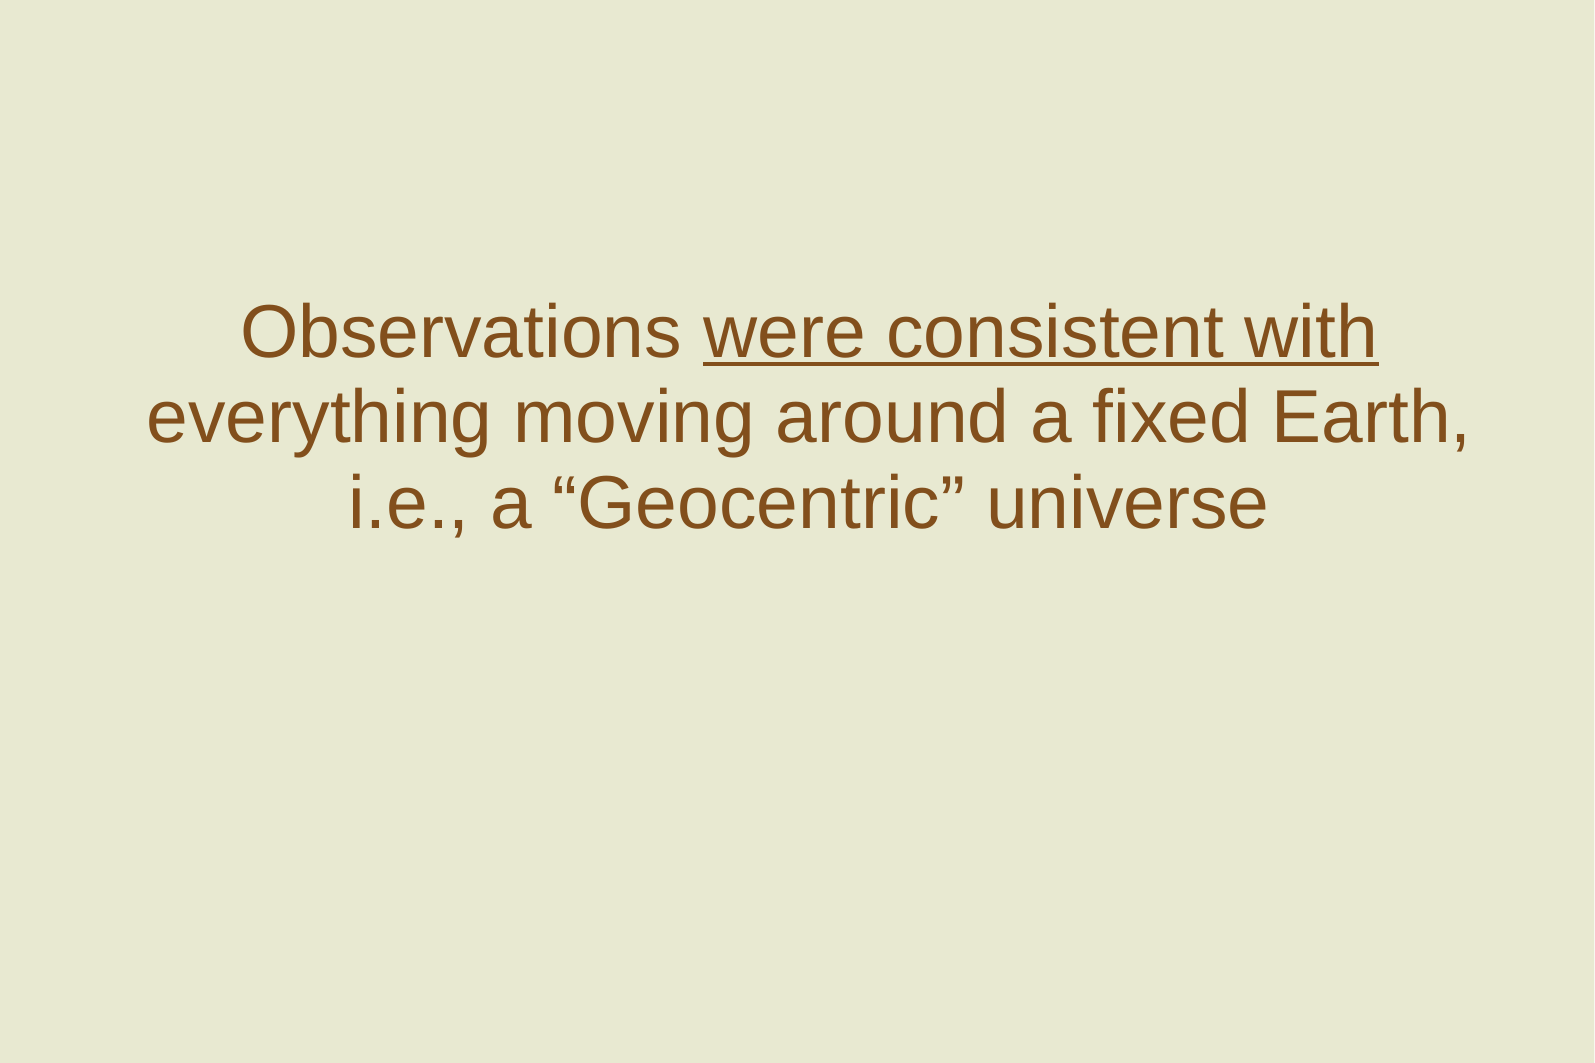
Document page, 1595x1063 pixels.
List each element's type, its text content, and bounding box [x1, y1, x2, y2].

text_box Observations were consistent with everything moving around a fixed Earth, i.e., a “Geocentric” universe [97, 198, 1523, 631]
